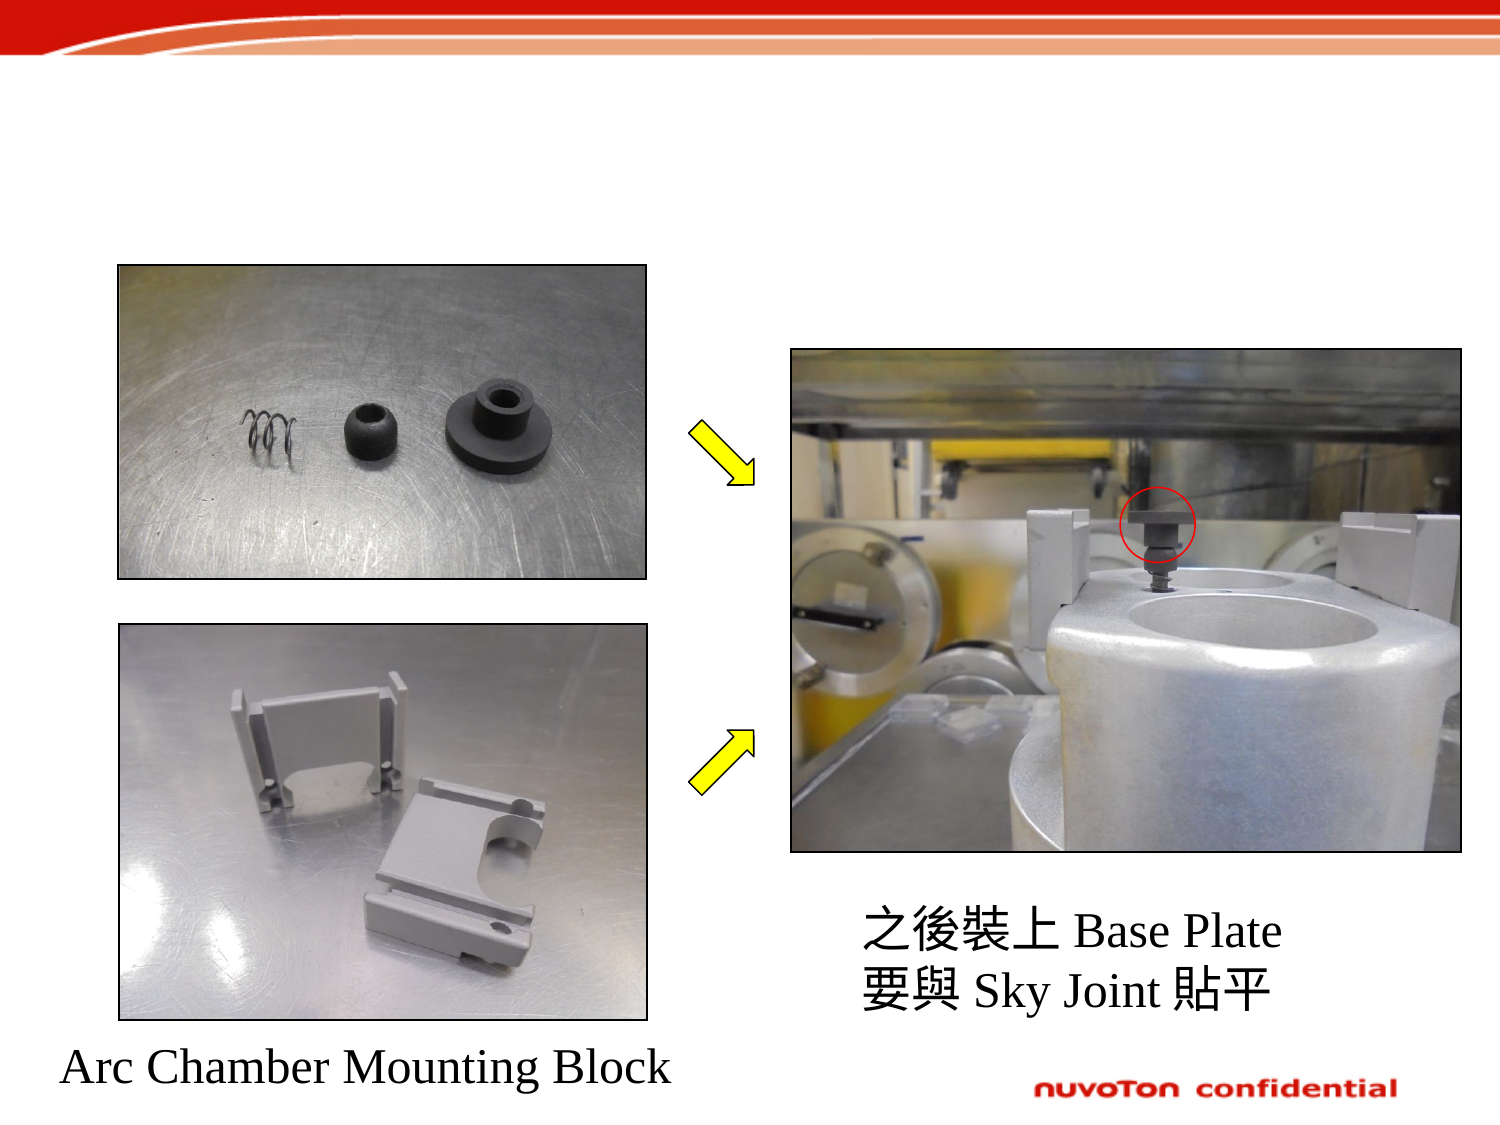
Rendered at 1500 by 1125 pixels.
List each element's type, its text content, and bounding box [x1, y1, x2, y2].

text_box [688, 419, 754, 486]
text_box Arc Chamber Mounting Block [44, 1026, 695, 1125]
picture [0, 0, 1500, 1125]
text_box [688, 730, 754, 796]
text_box 之後裝上Base Plate 要與Sky Joint貼平 [846, 890, 1390, 1025]
